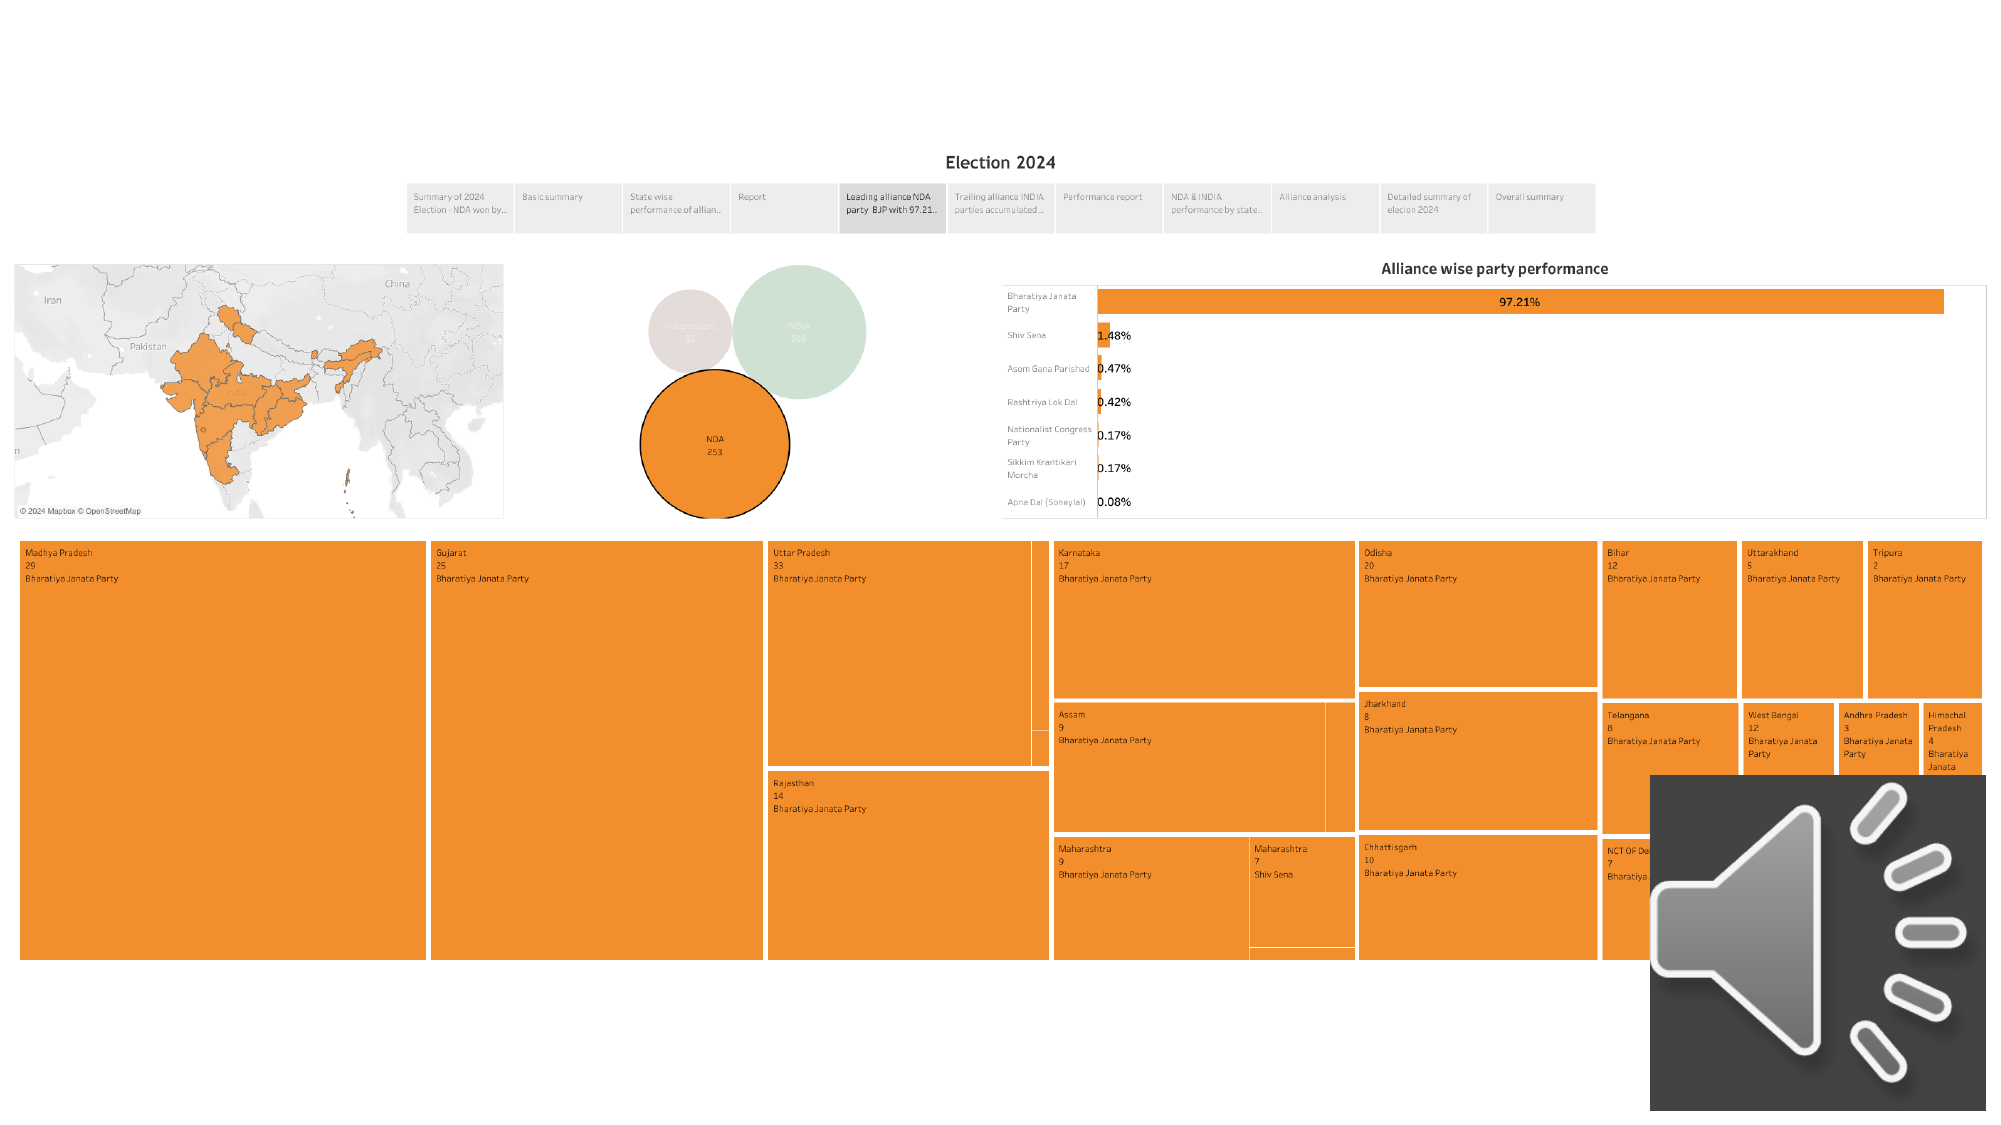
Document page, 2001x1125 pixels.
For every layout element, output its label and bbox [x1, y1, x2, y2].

picture [0, 146, 2000, 1112]
